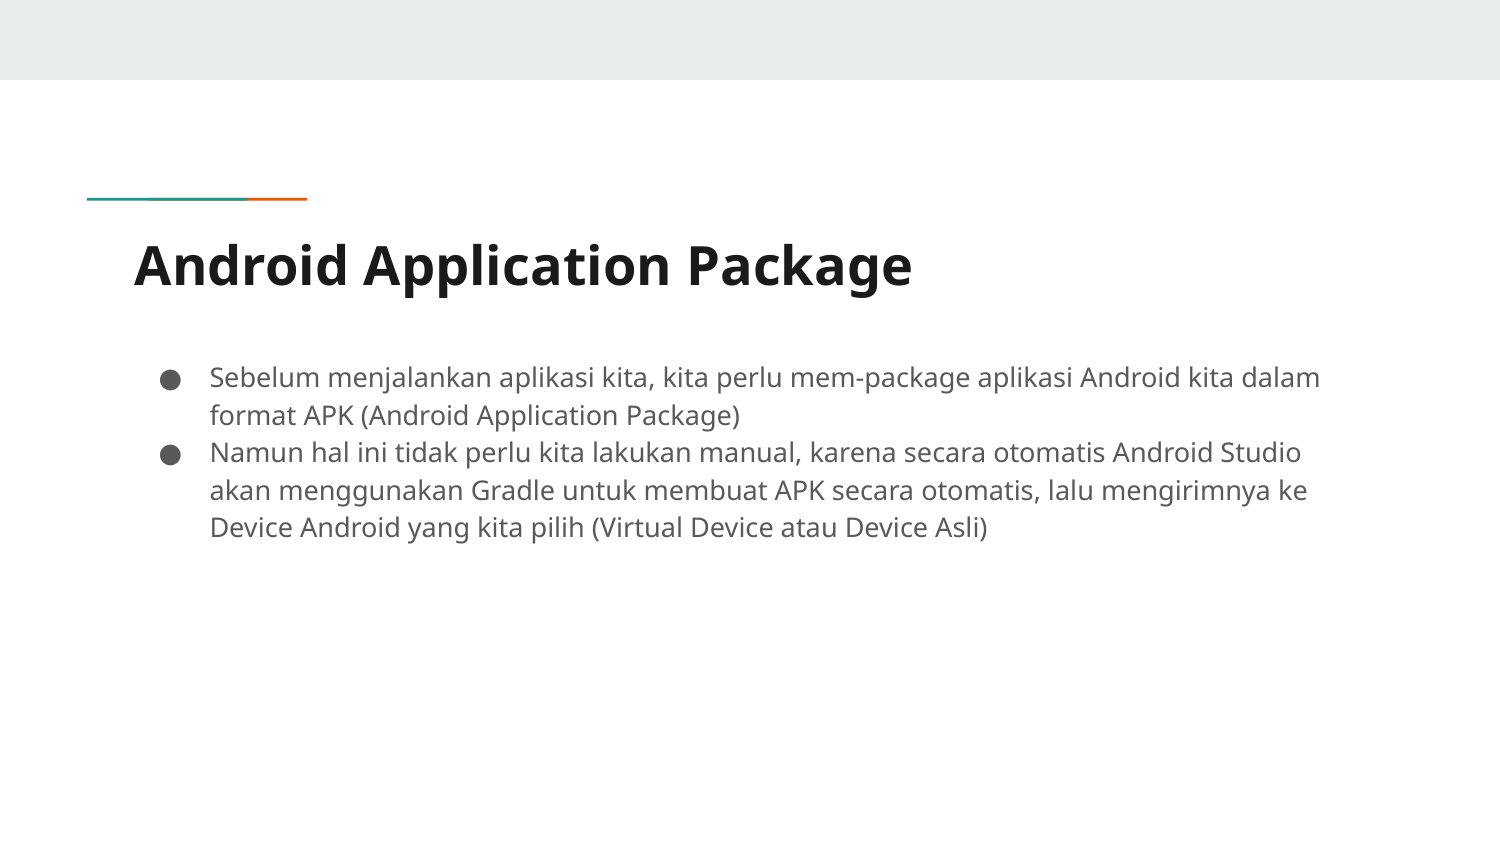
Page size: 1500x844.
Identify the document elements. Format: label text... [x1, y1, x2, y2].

list Sebelum menjalankan aplikasi kita, kita perlu mem-package aplikasi Android kita dalam format APK (Android Application Package) Namun hal ini tidak perlu kita lakukan manual, karena secara otomatis Android Studio akan menggunakan Gradle untuk membuat APK secara otomatis, lalu mengirimnya ke Device Android yang kita pilih (Virtual Device atau Device Asli) [119, 341, 1381, 712]
title Android Application Package [119, 216, 1381, 305]
